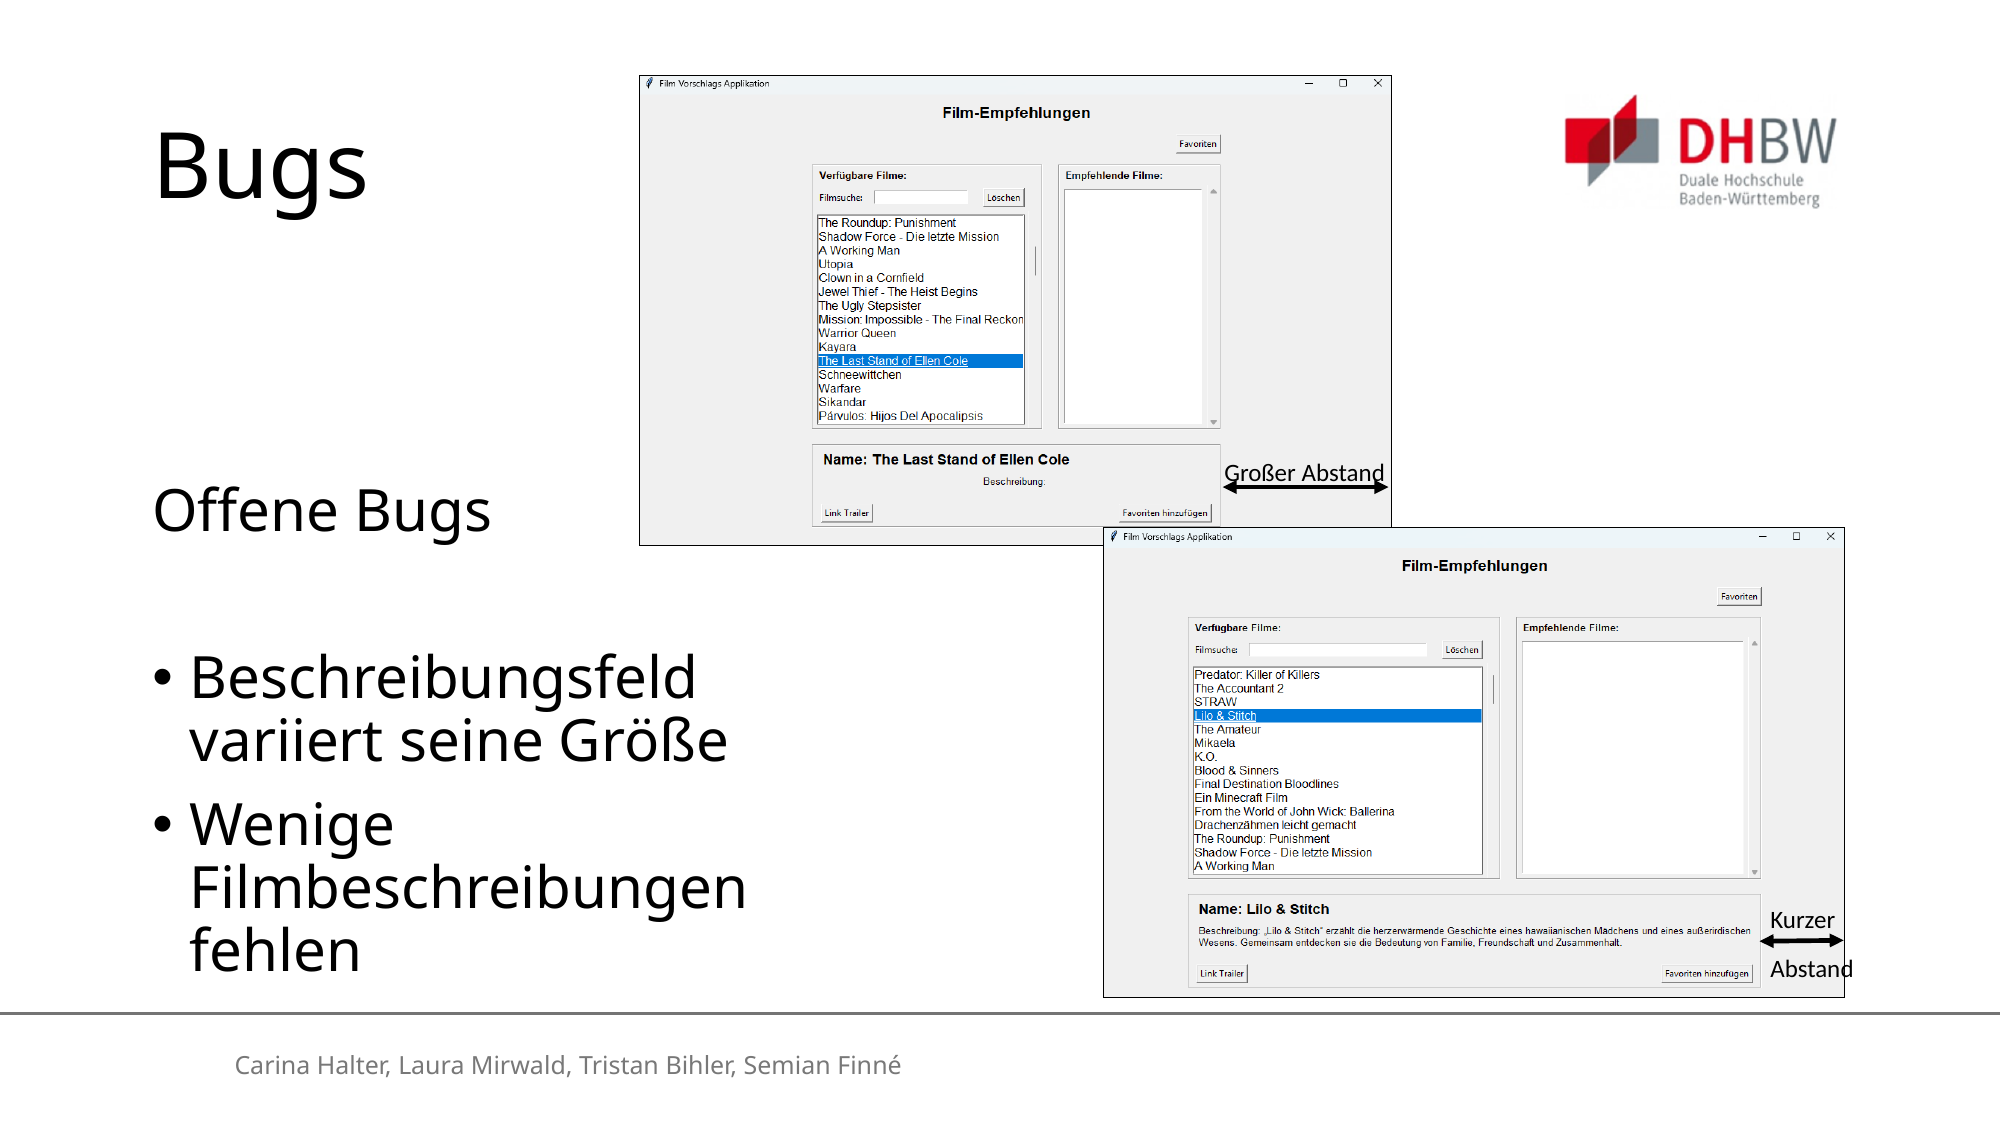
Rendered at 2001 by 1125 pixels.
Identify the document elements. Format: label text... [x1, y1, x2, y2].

list Offene Bugs Beschreibungsfeld variiert seine Größe Wenige Filmbeschreibungen fehlen [137, 299, 842, 1014]
footer Carina Halter, Laura Mirwald, Tristan Bihler, Semian Finné [137, 1036, 1000, 1097]
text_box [1103, 527, 1877, 999]
title Bugs [137, 59, 1863, 278]
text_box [639, 75, 1437, 547]
